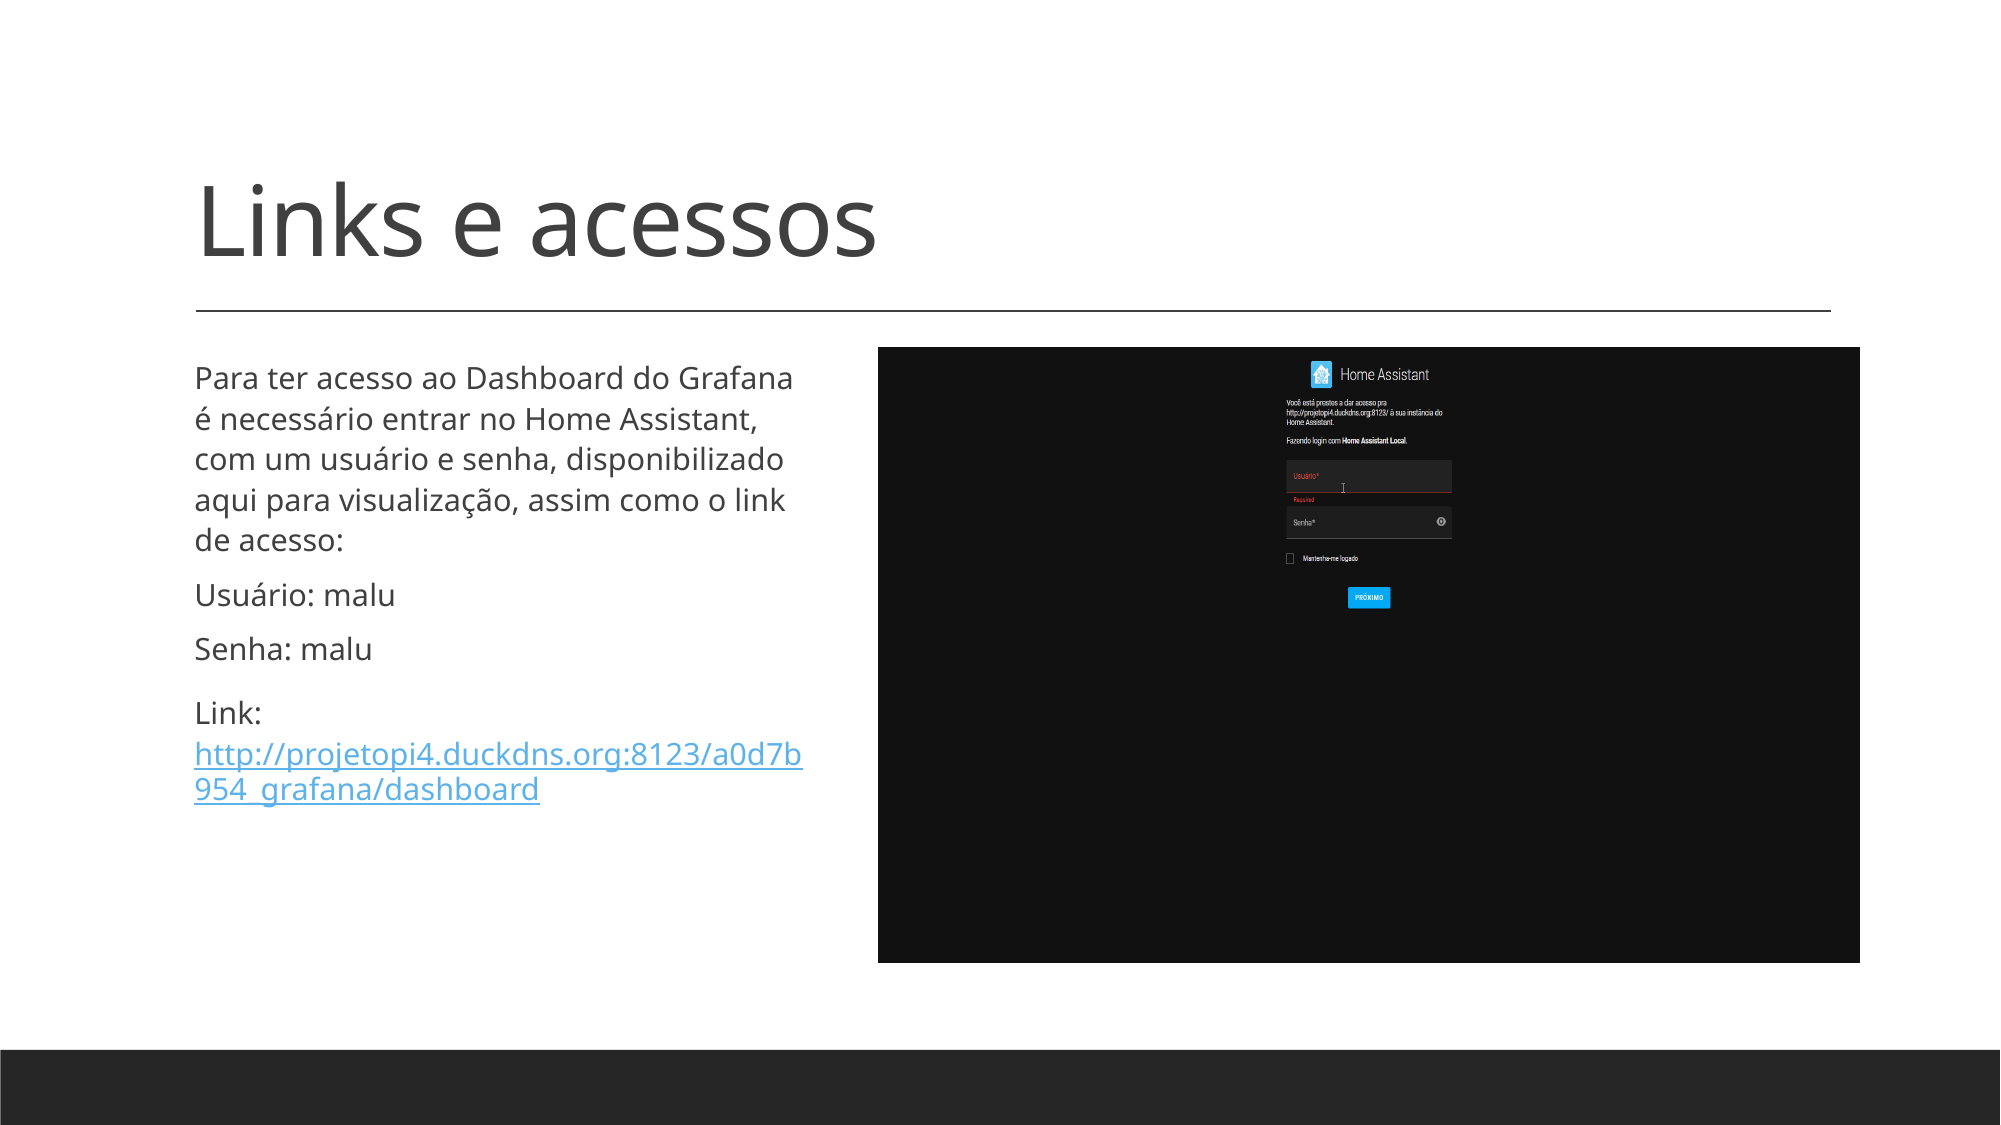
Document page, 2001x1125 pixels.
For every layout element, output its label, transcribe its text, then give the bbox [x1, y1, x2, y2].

picture [877, 347, 1860, 964]
list Para ter acesso ao Dashboard do Grafana é necessário entrar no Home Assistant, com um usuário e senha, disponibilizado aqui para visualização, assim como o link de acesso: Usuário: malu Senha: malu Link: http://projetopi4.duckdns.org:8123/a0d7b954_grafana/dashboard [180, 347, 804, 789]
title Links e acessos [180, 47, 1830, 285]
